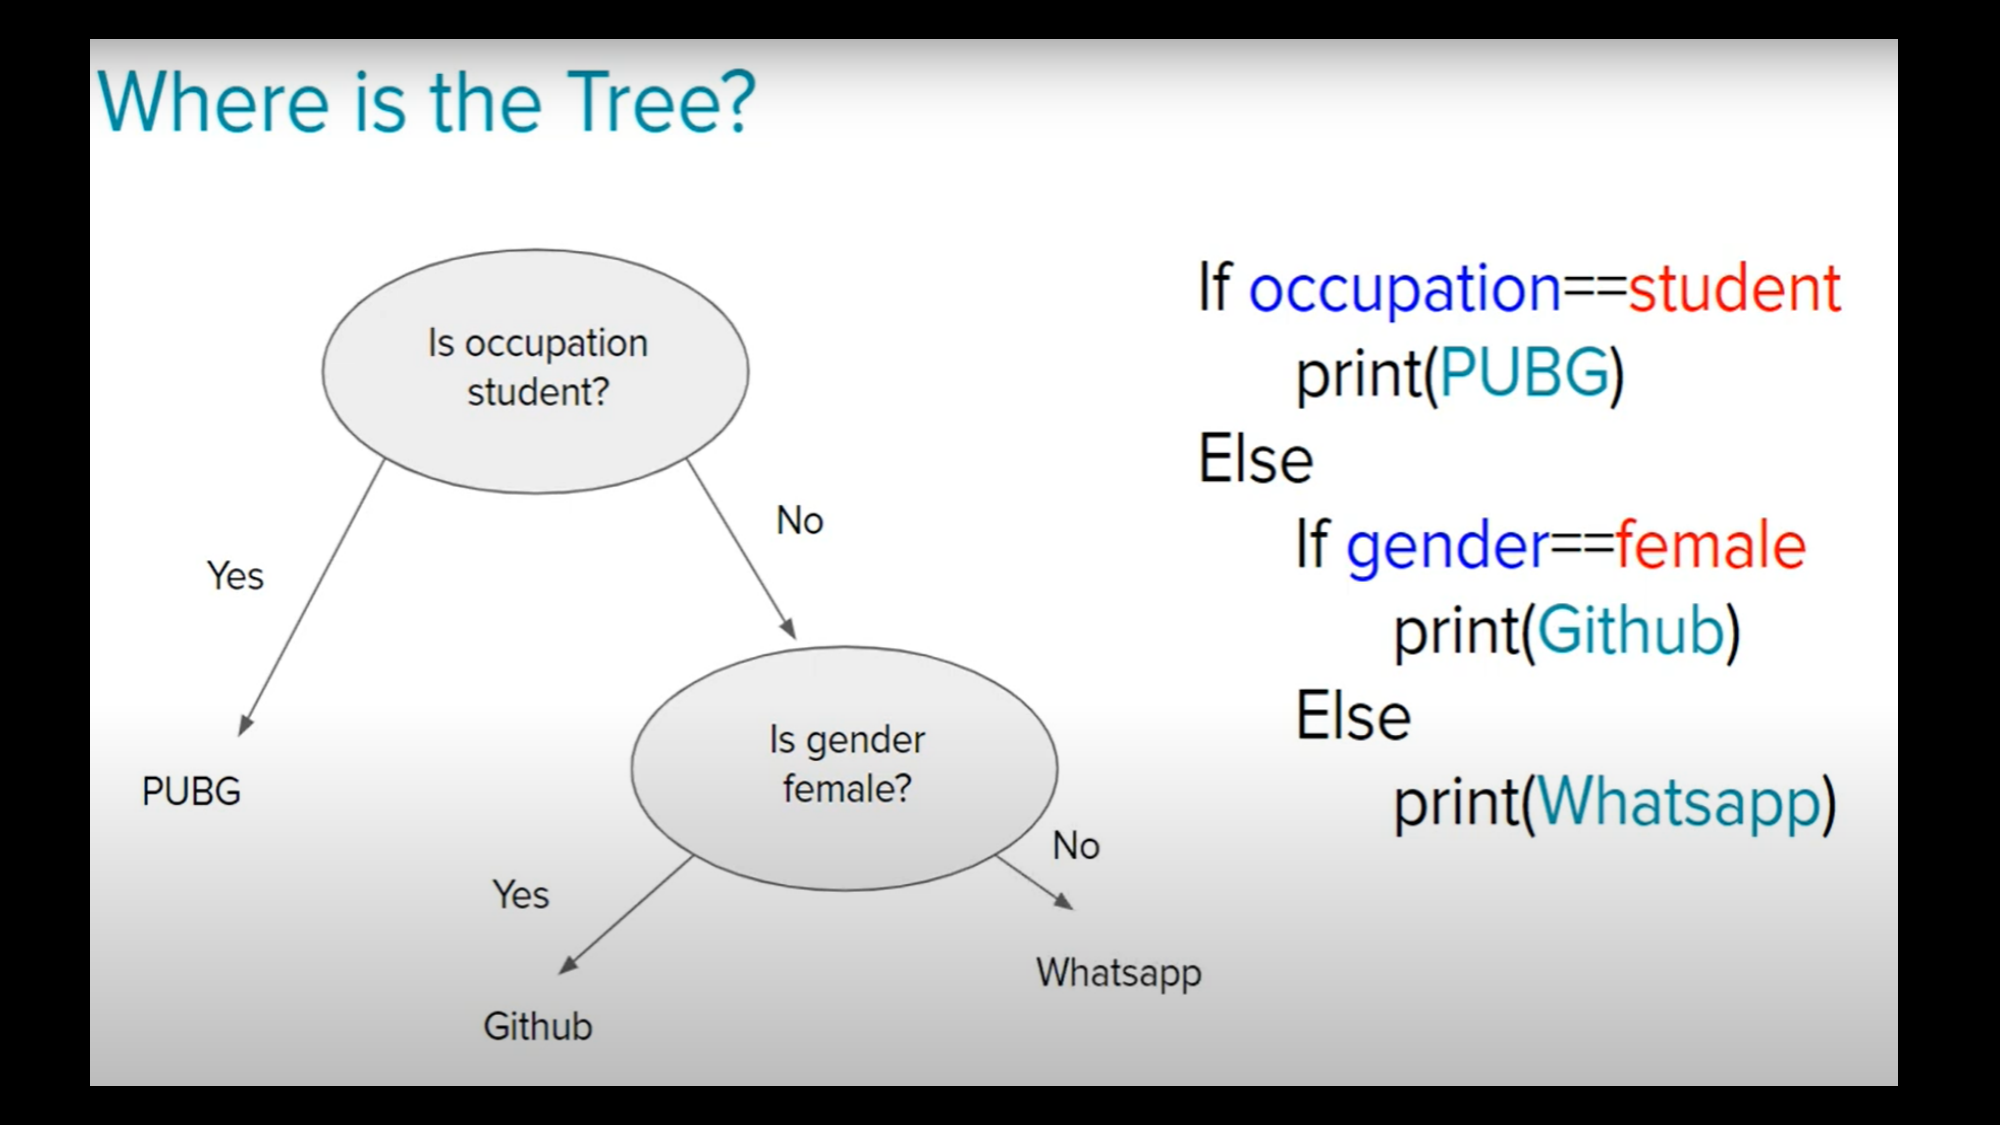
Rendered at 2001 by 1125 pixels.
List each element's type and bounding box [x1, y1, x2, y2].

picture [90, 39, 1898, 1086]
